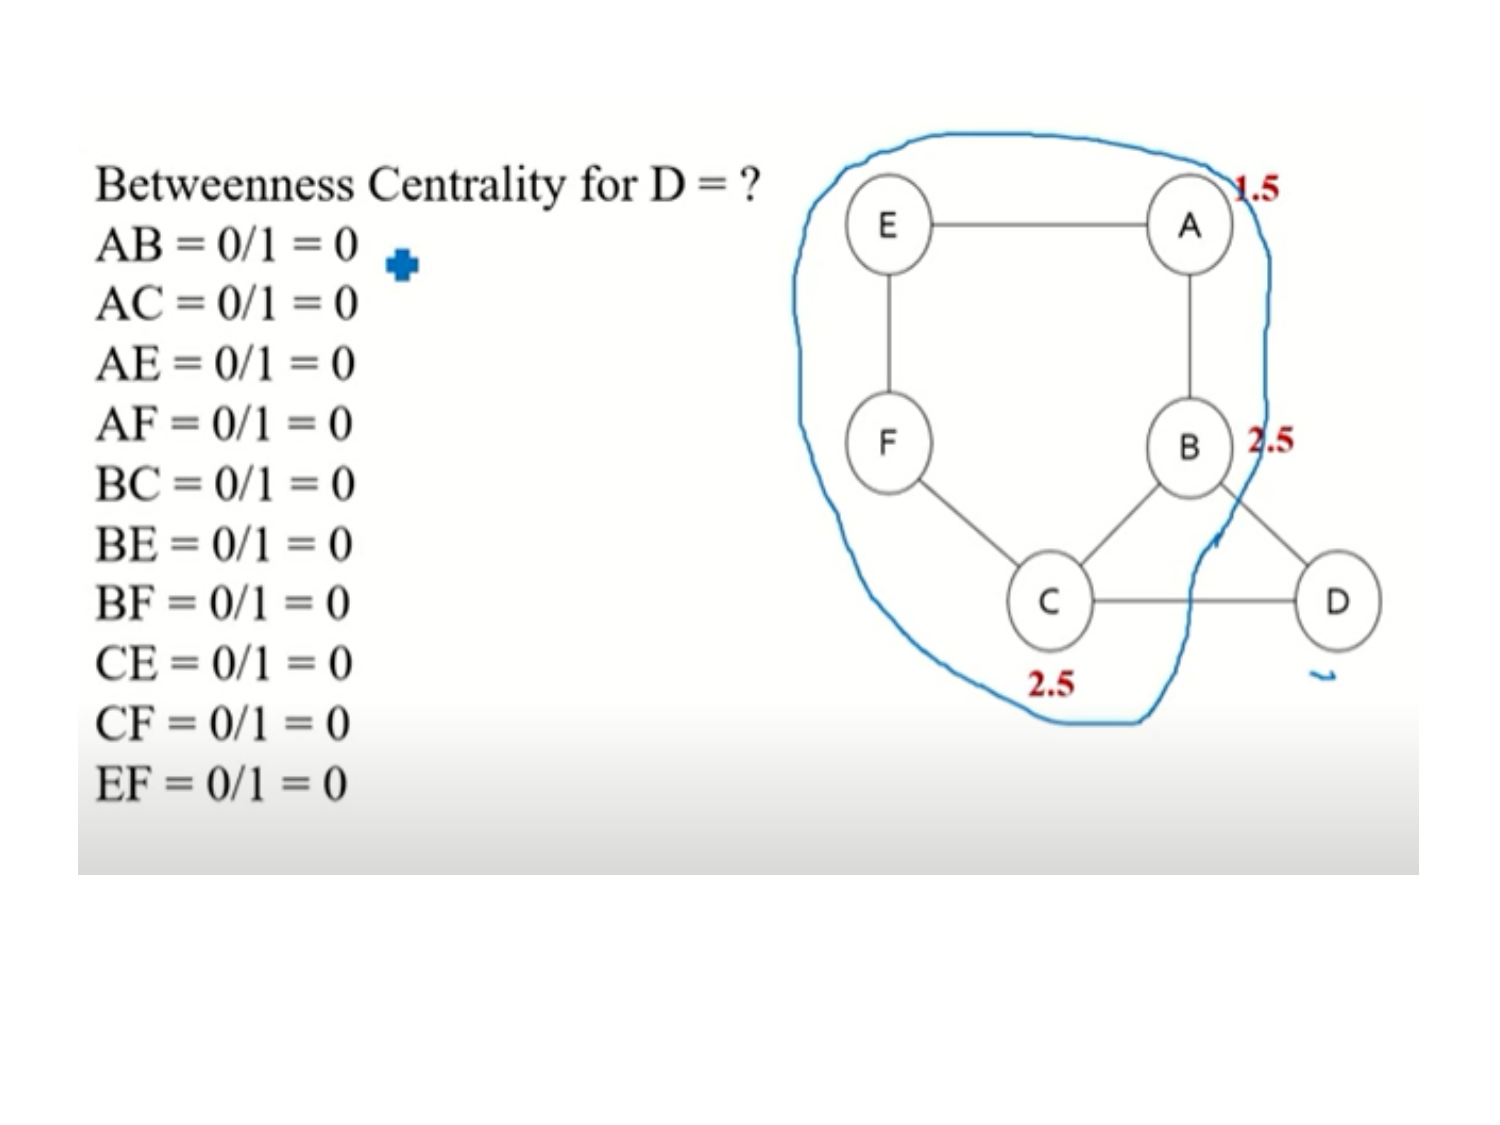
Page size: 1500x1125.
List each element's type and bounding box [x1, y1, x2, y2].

picture [78, 102, 1420, 875]
